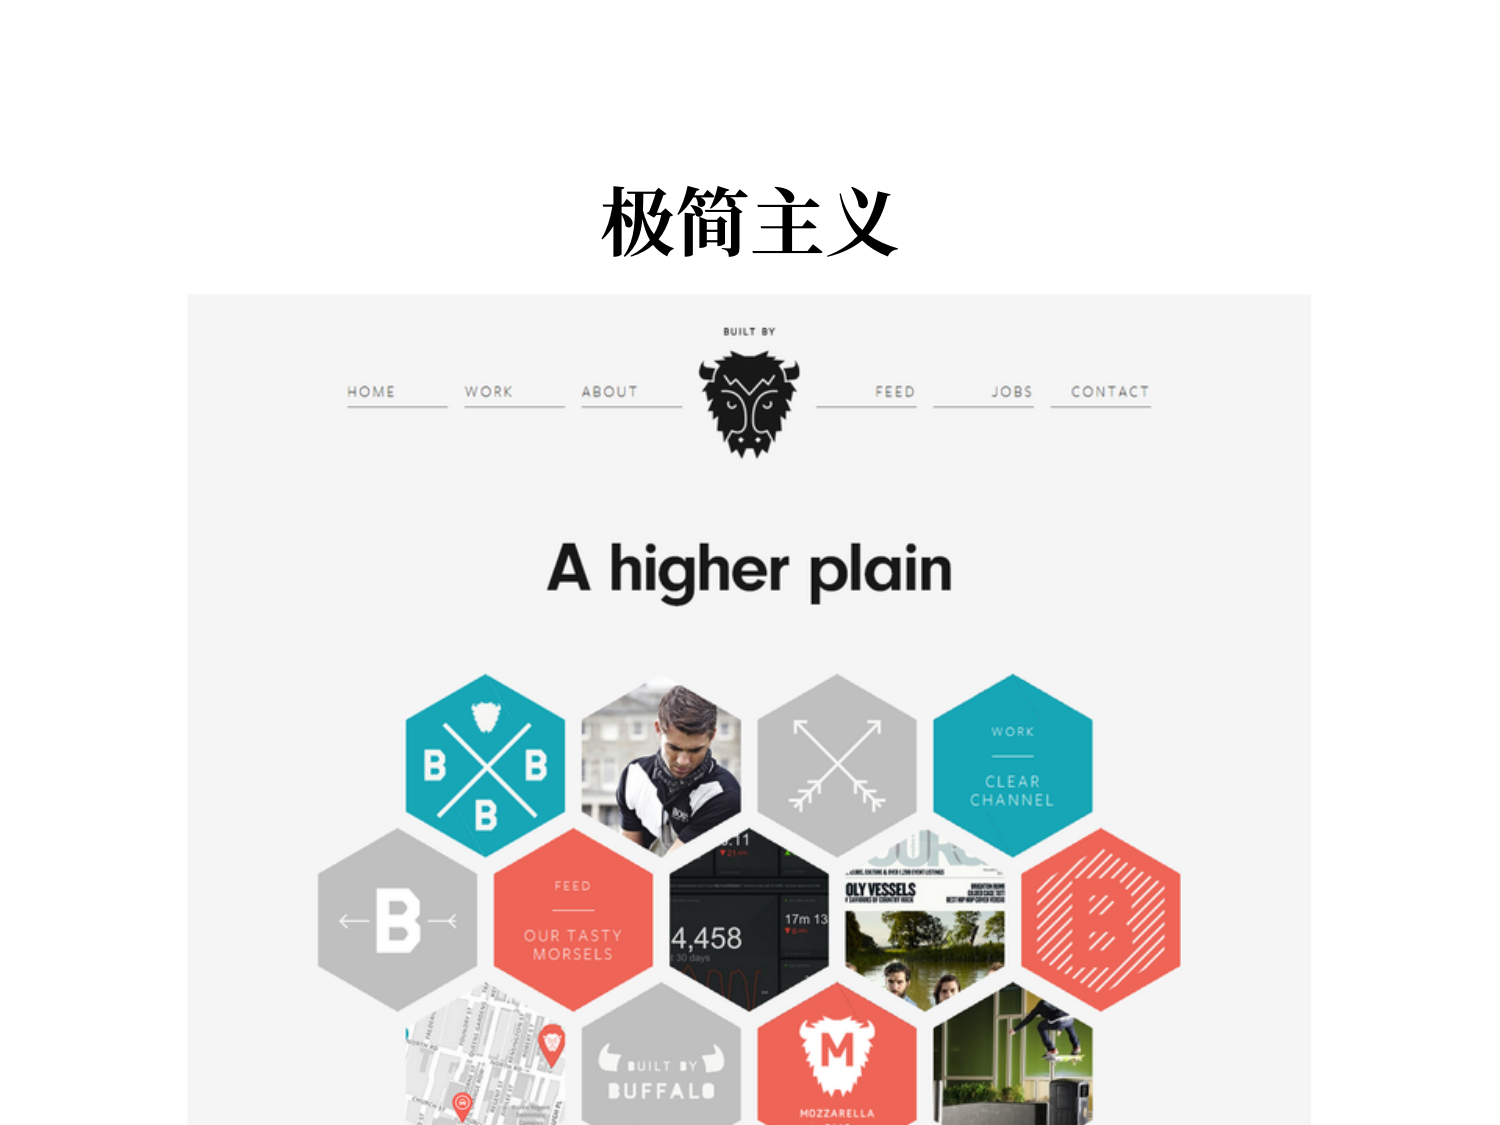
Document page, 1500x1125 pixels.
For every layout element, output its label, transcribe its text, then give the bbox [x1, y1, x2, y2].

picture [170, 278, 1328, 1125]
title 极简主义 [75, 150, 1425, 291]
